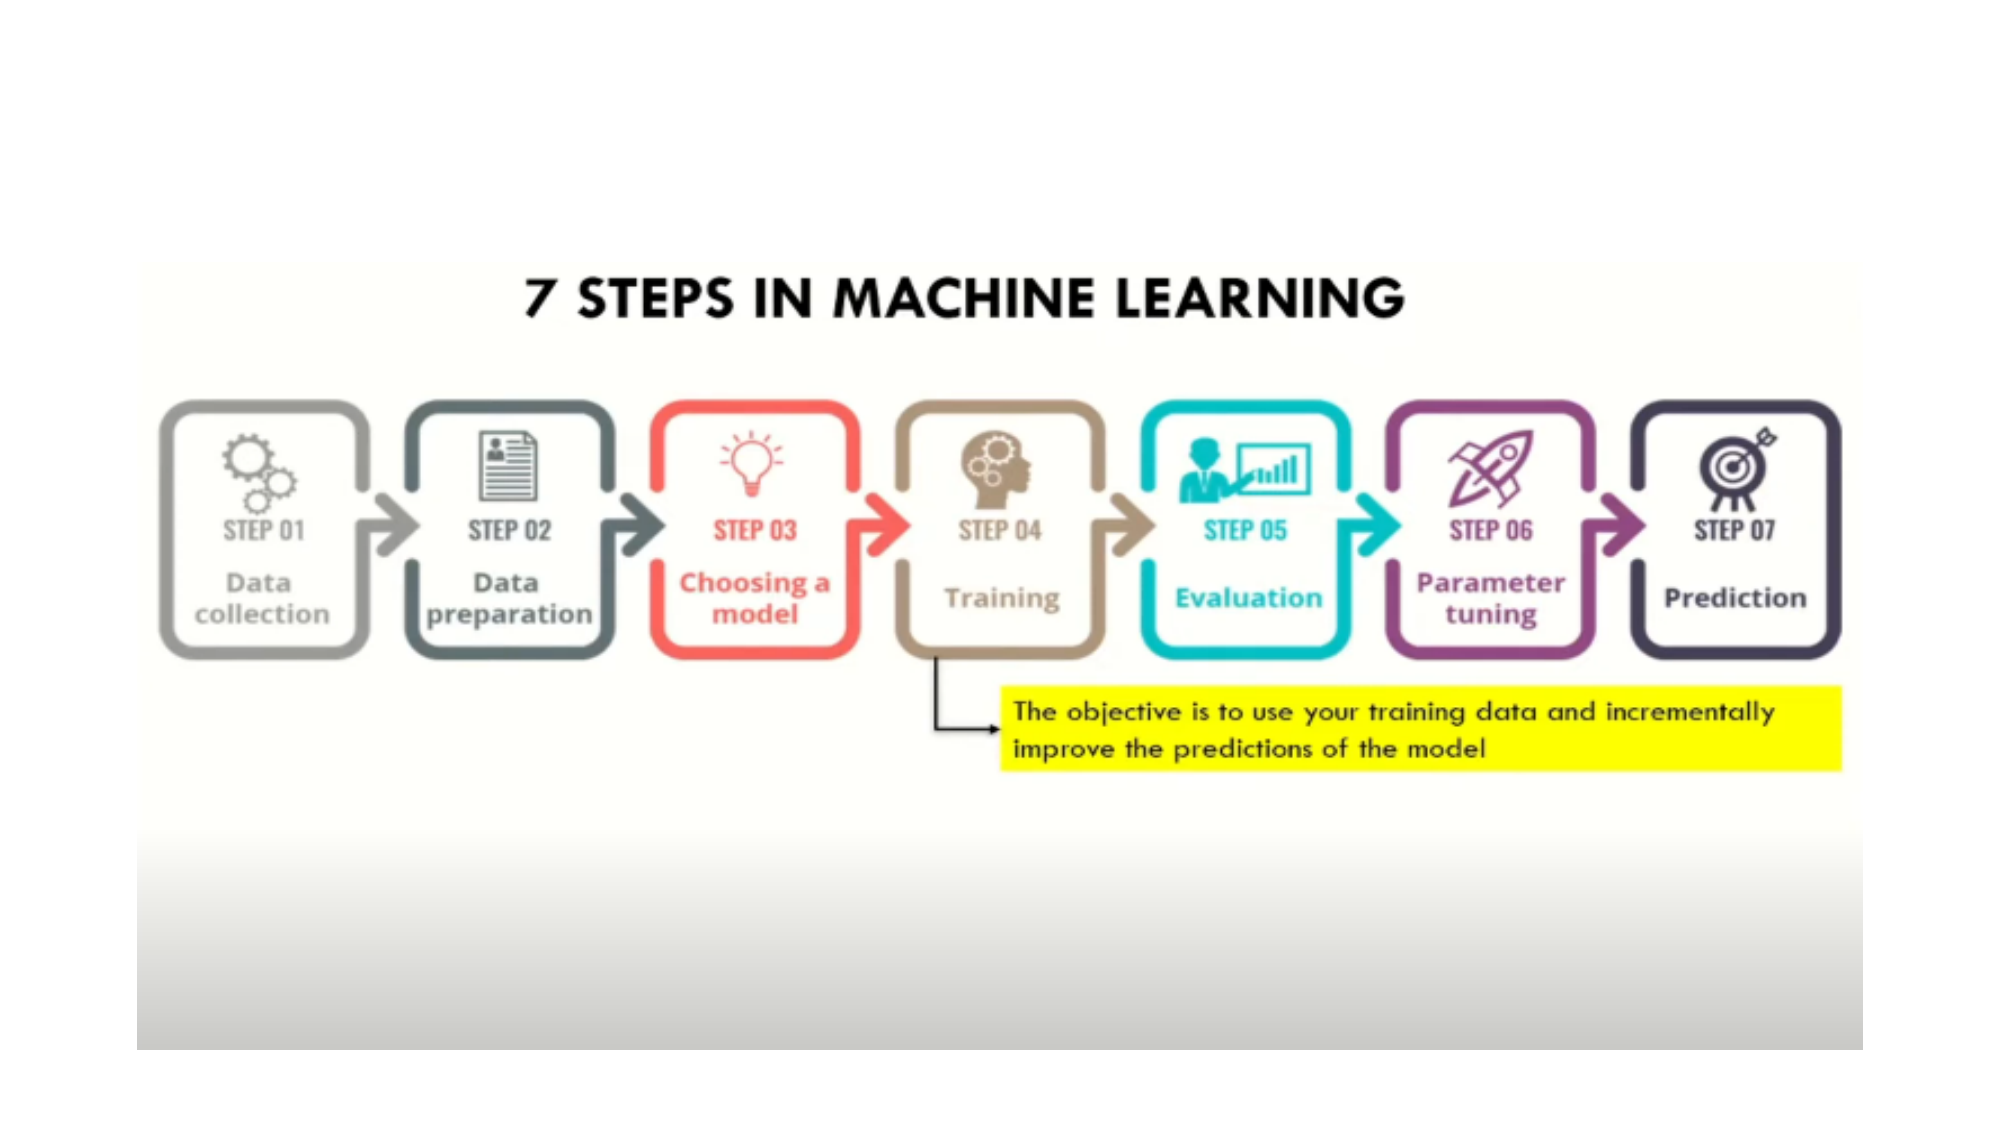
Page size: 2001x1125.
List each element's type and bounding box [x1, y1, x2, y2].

list [137, 262, 1863, 1050]
